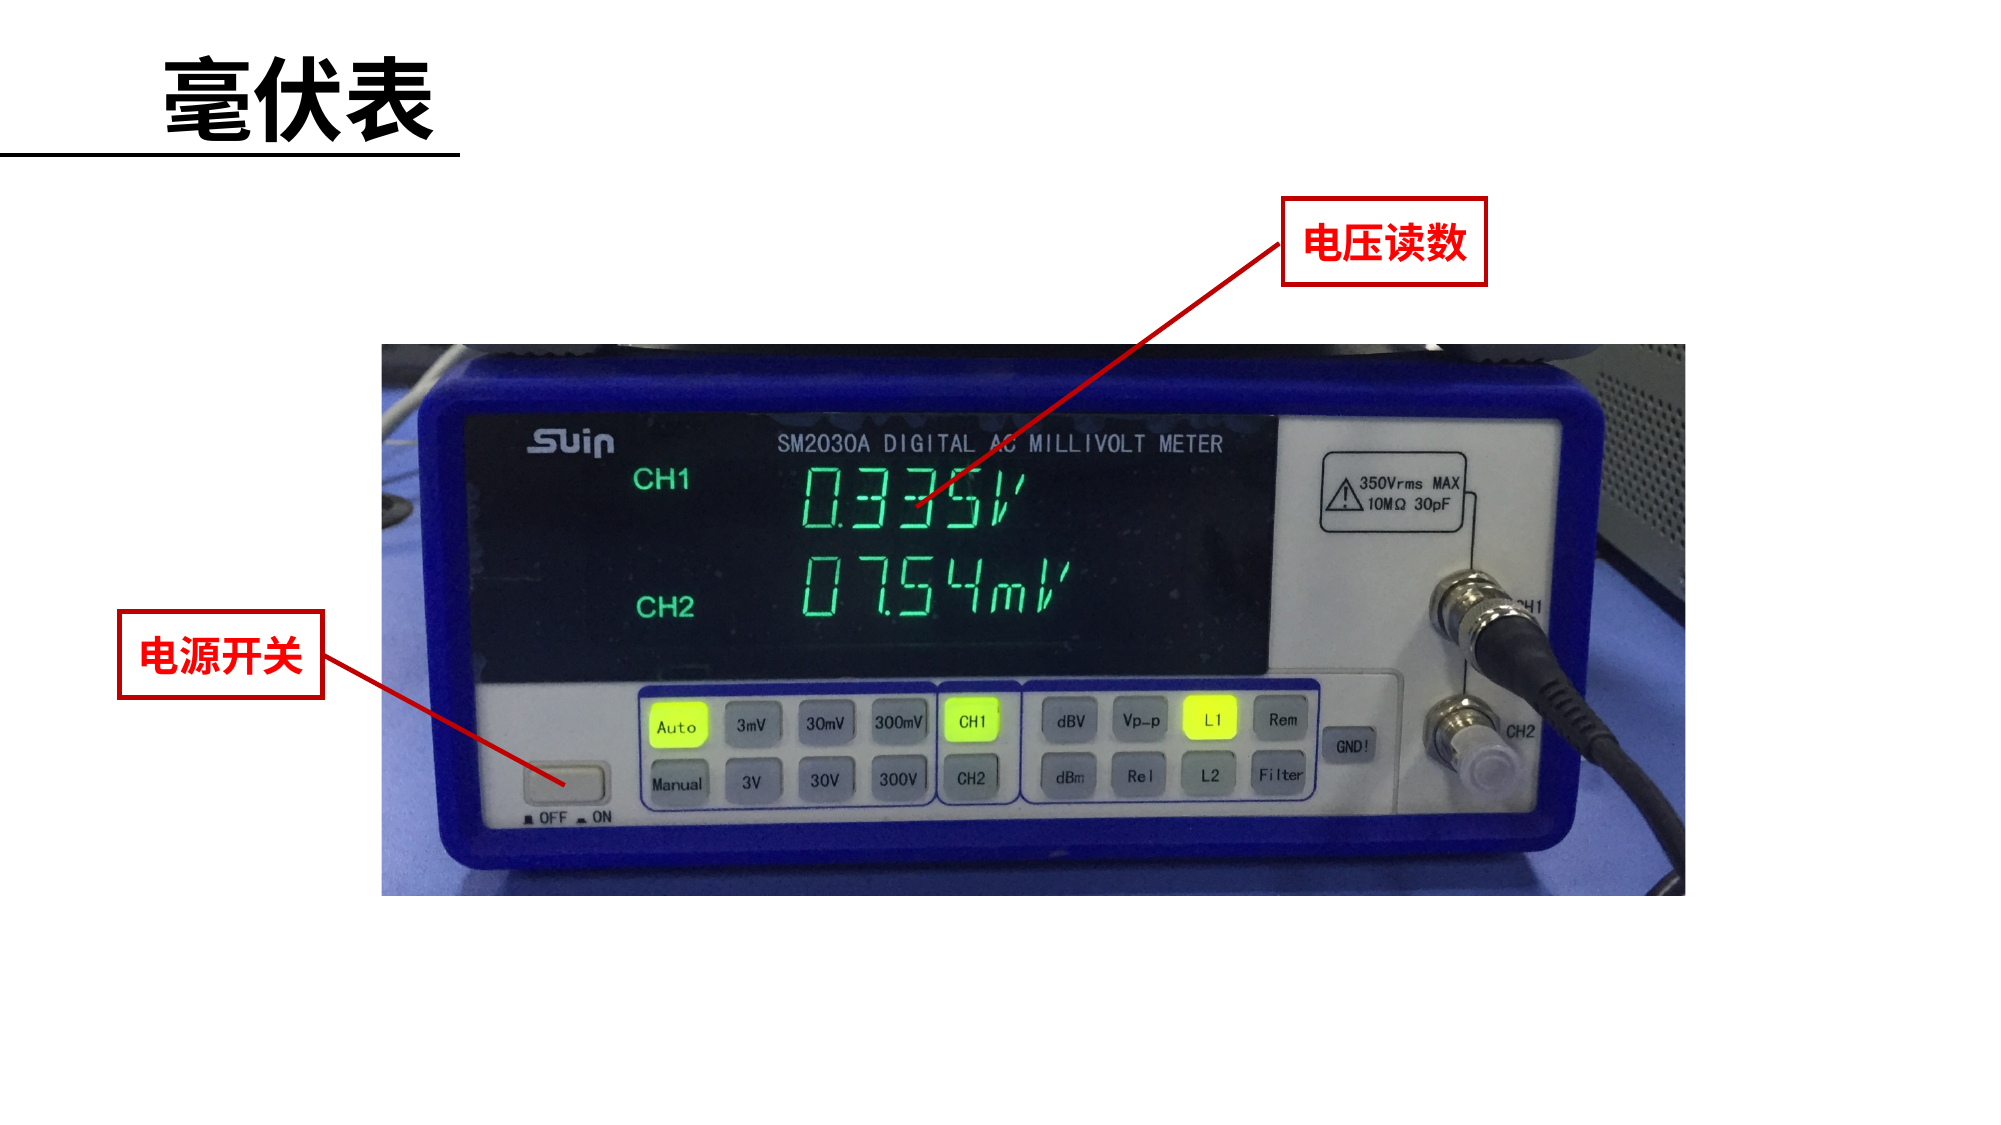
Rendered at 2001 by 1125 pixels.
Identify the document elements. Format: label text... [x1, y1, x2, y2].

text_box 电源开关 [119, 610, 381, 698]
text_box 电压读数 [1139, 242, 1280, 344]
text_box 电压读数 [1282, 198, 1487, 286]
title 毫伏表 [146, 18, 702, 192]
picture [381, 344, 1686, 896]
